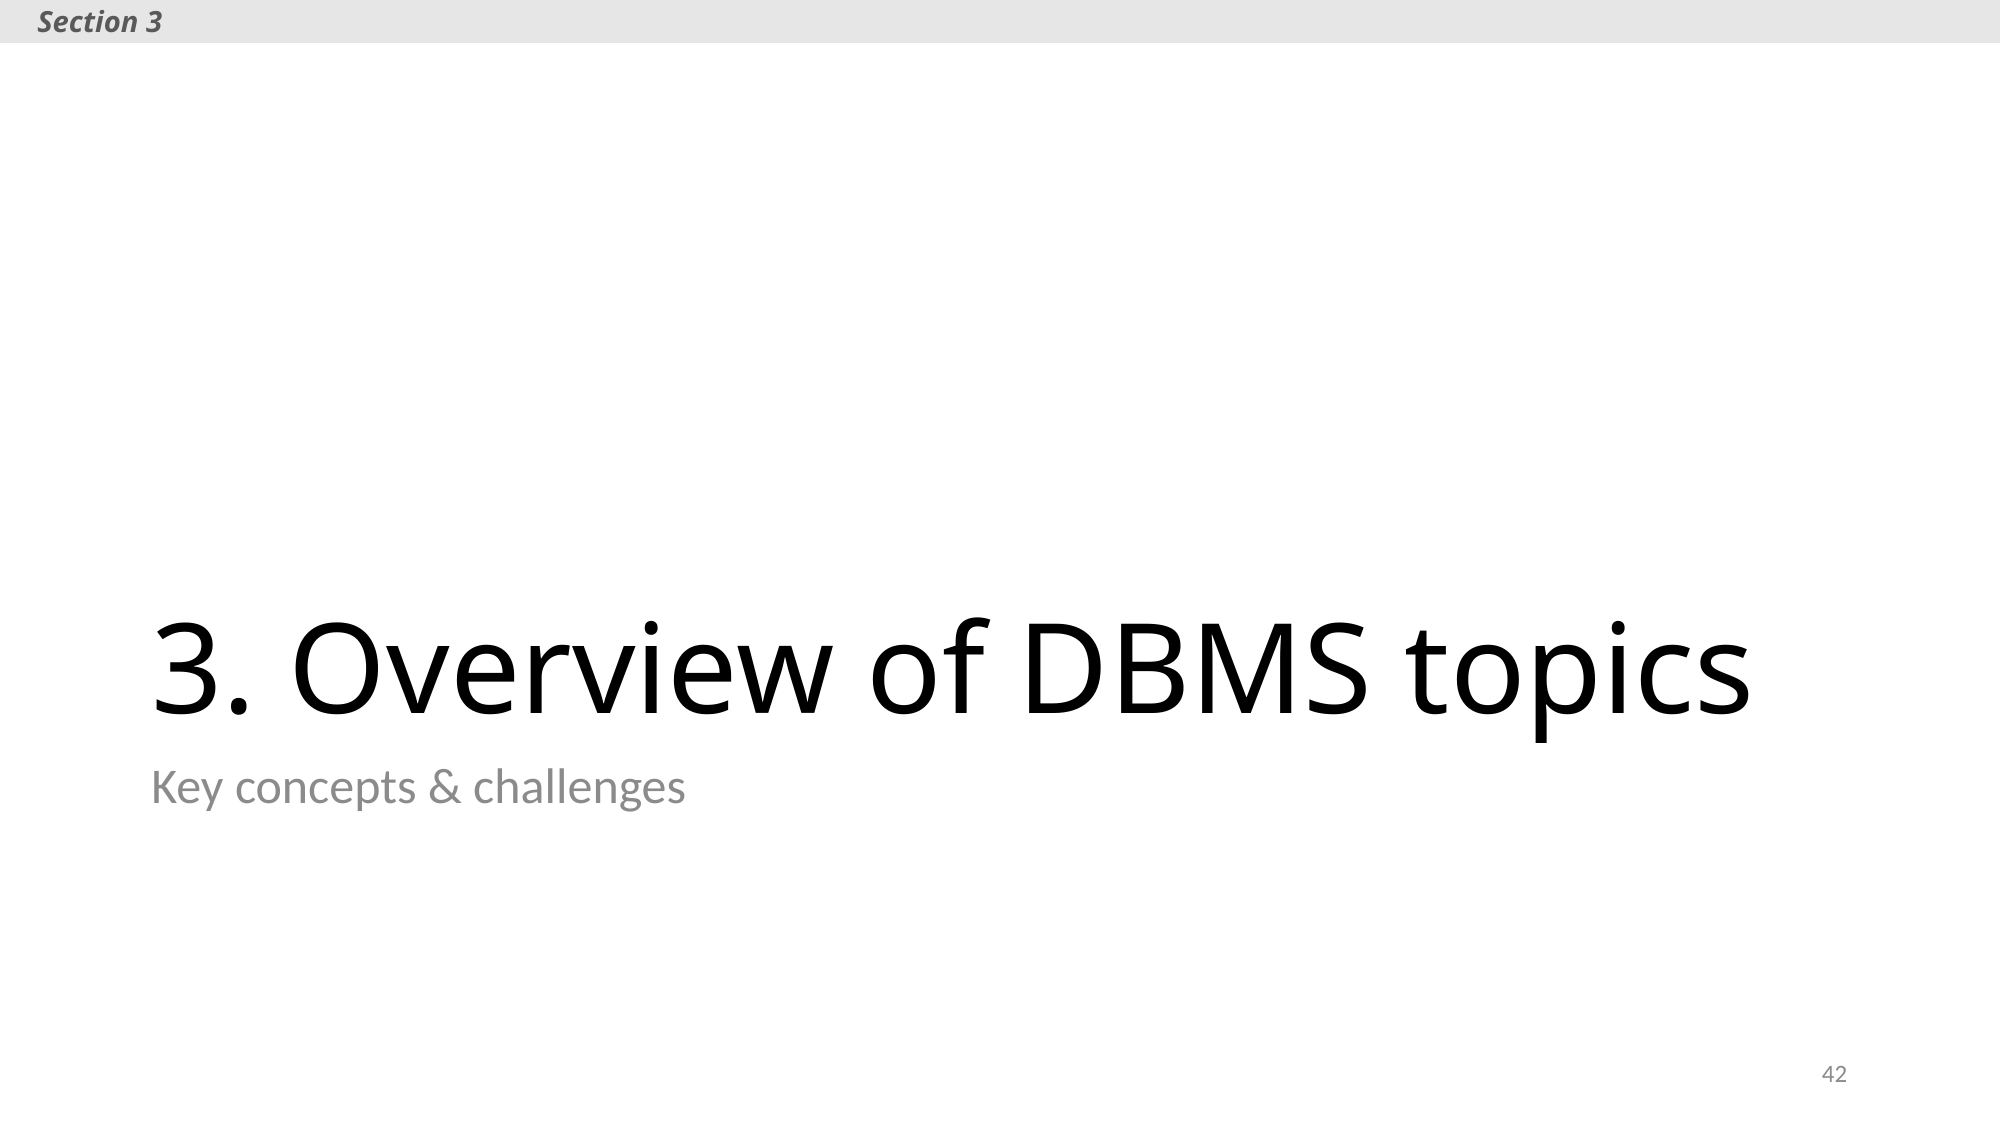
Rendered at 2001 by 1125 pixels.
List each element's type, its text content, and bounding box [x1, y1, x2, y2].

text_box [0, 0, 2000, 47]
list Key concepts & challenges [136, 752, 1862, 999]
title 3. Overview of DBMS topics [136, 280, 1862, 749]
slide_number 42 [1412, 1042, 1863, 1103]
